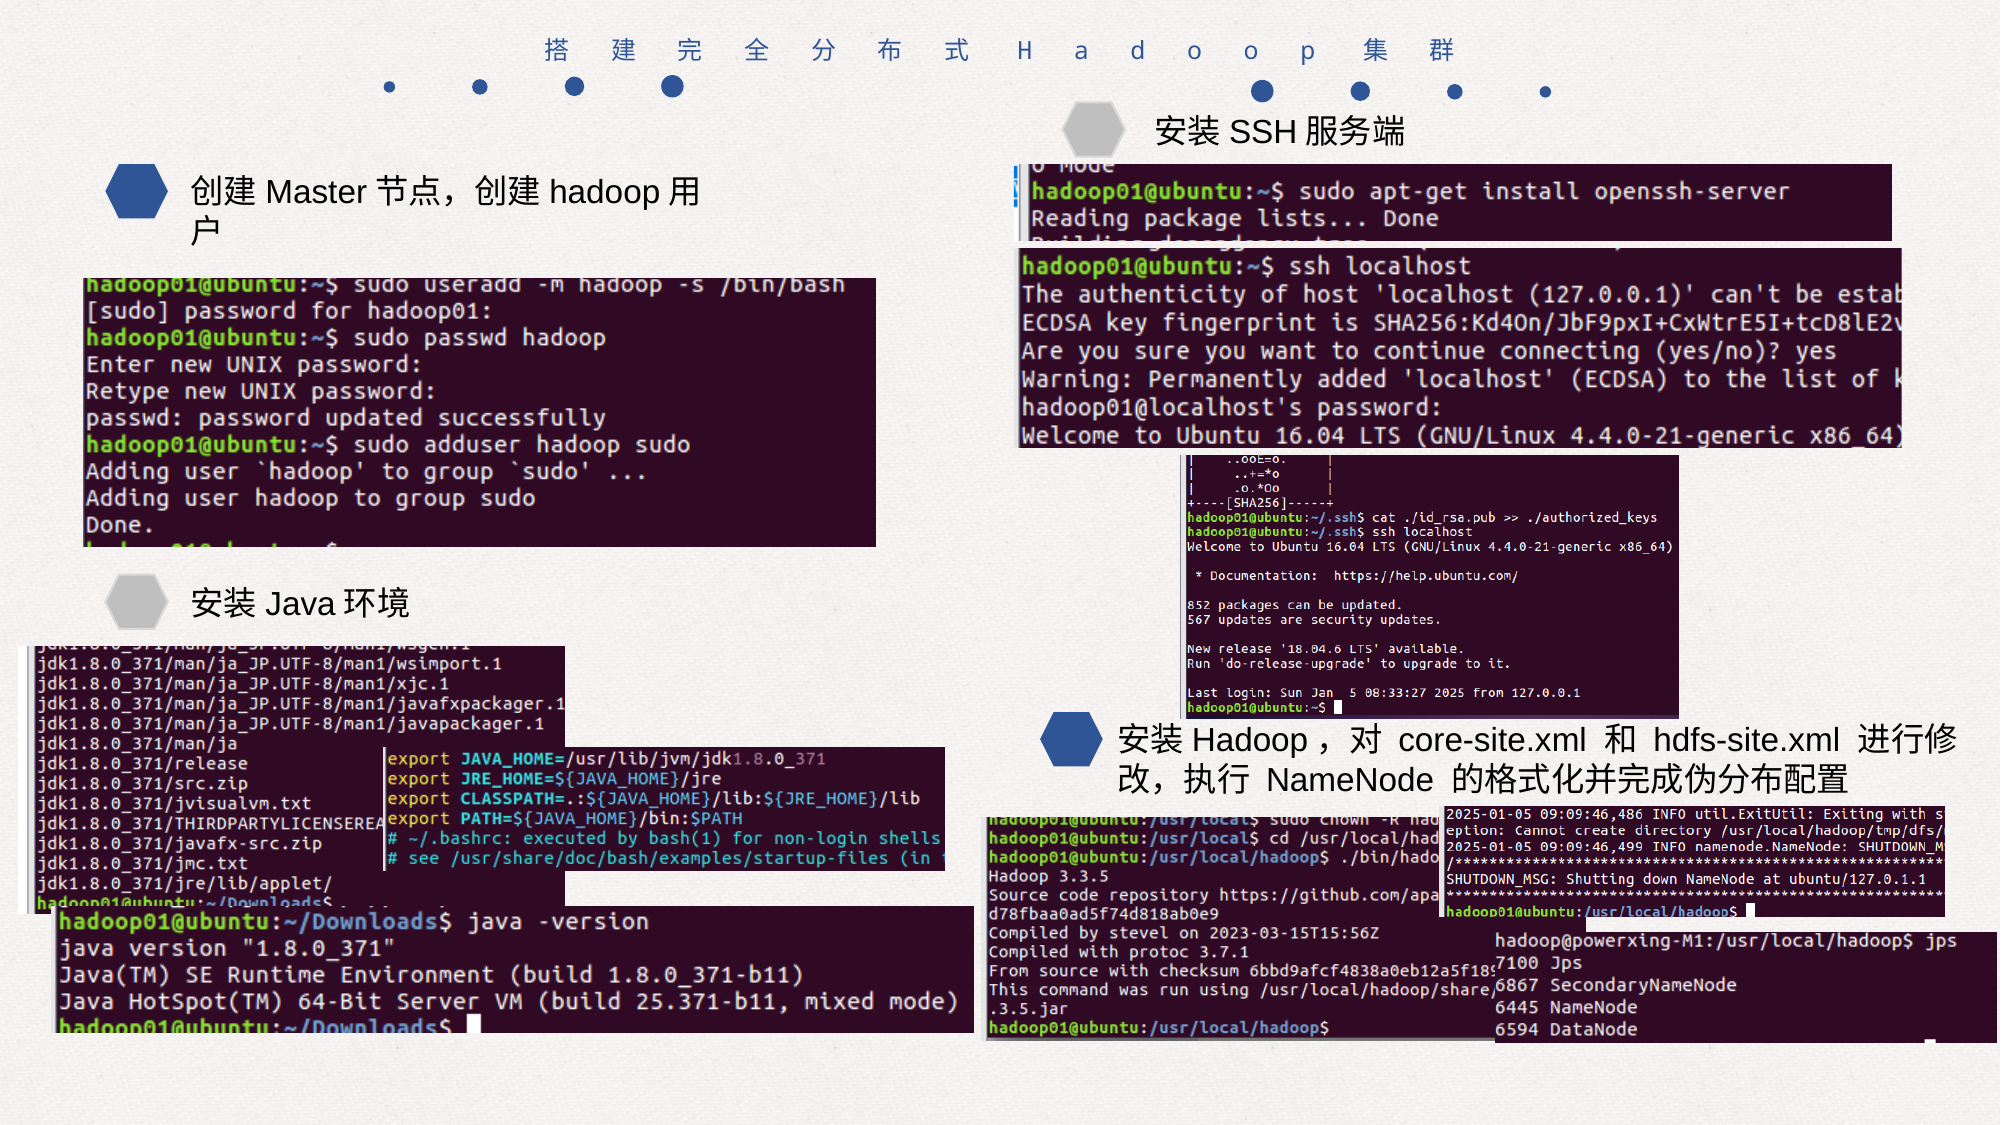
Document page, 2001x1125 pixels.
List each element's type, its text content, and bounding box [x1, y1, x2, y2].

text_box 搭建完全分布式Hadoop集群 [529, 26, 1471, 75]
text_box 创建Master节点，创建hadoop用户 [176, 162, 719, 258]
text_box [383, 75, 1552, 103]
text_box [1038, 711, 1104, 768]
text_box 安装SSH服务端 [1140, 103, 1515, 157]
text_box 安装Java环境 [176, 574, 551, 630]
text_box 安装Hadoop，对 core-site.xml 和 hdfs-site.xml 进行修改，执行 NameNode 的格式化并完成伪分布配置 [1102, 710, 1977, 806]
picture [0, 0, 2000, 1125]
text_box [1061, 103, 1127, 158]
text_box [104, 163, 170, 220]
text_box [104, 573, 170, 630]
